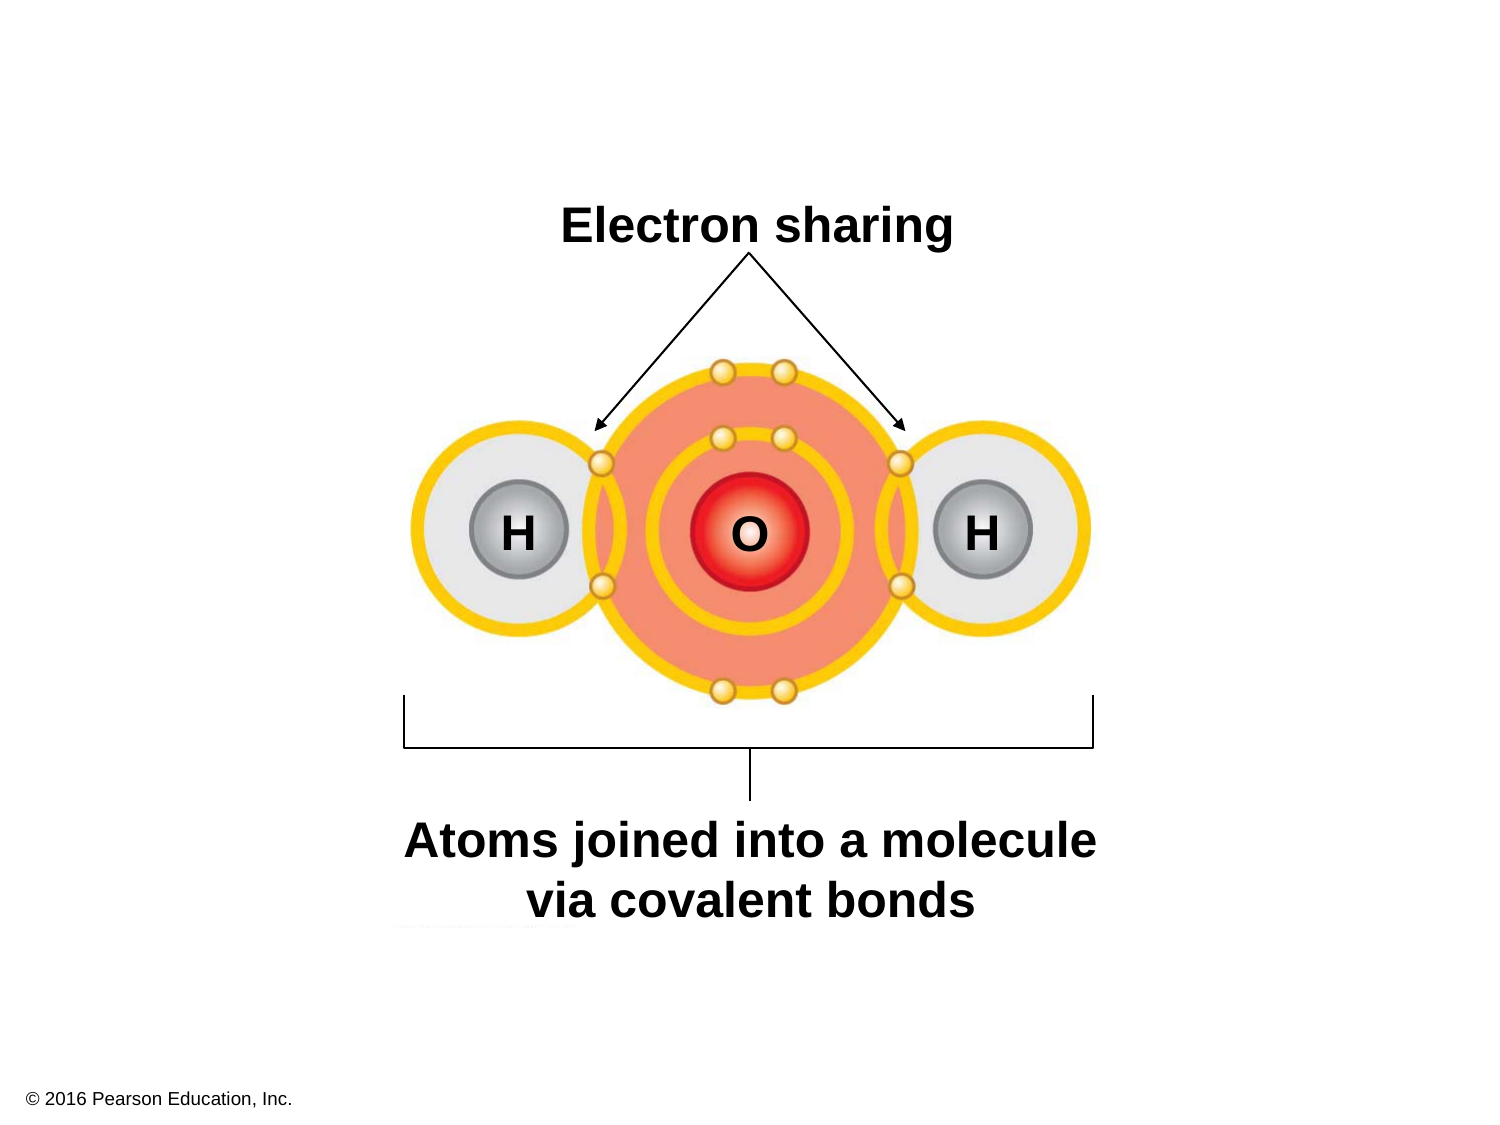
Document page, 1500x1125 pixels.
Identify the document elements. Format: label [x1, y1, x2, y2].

text_box [401, 692, 1096, 804]
picture [394, 196, 1106, 929]
